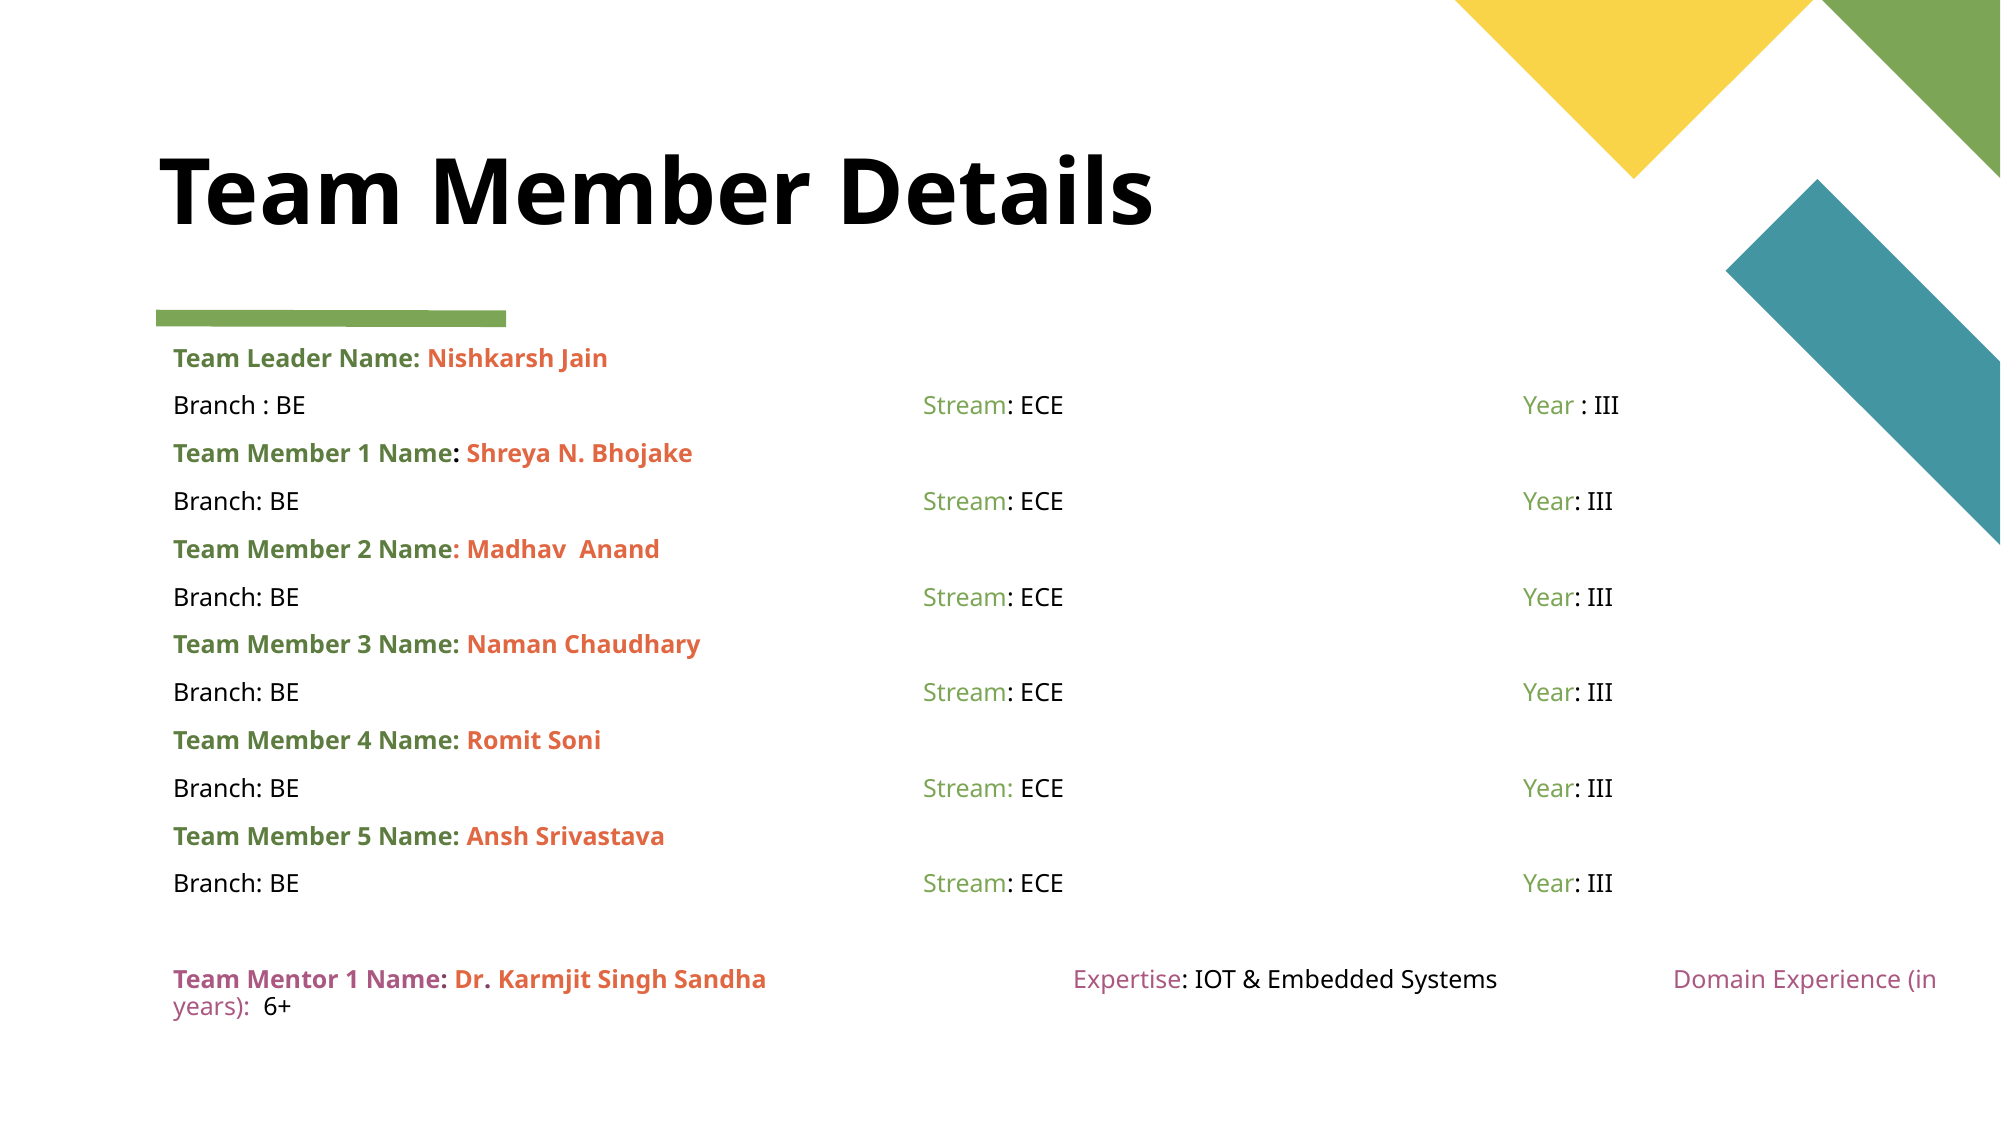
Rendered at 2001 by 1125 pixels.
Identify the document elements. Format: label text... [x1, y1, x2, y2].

list Team Leader Name: Nishkarsh Jain Branch : BE Stream: ECE Year : III Team Member 1 Name: Shreya N. Bhojake Branch: BE Stream: ECE Year: III Team Member 2 Name: Madhav Anand Branch: BE Stream: ECE Year: III Team Member 3 Name: Naman Chaudhary Branch: BE Stream: ECE Year: III Team Member 4 Name: Romit Soni Branch: BE Stream: ECE Year: III Team Member 5 Name: Ansh Srivastava Branch: BE Stream: ECE Year: III Team Mentor 1 Name: Dr. Karmjit Singh Sandha Expertise: IOT & Embedded Systems Domain Experience (in years): 6+ [158, 338, 1987, 1113]
title Team Member Details [158, 144, 1244, 245]
